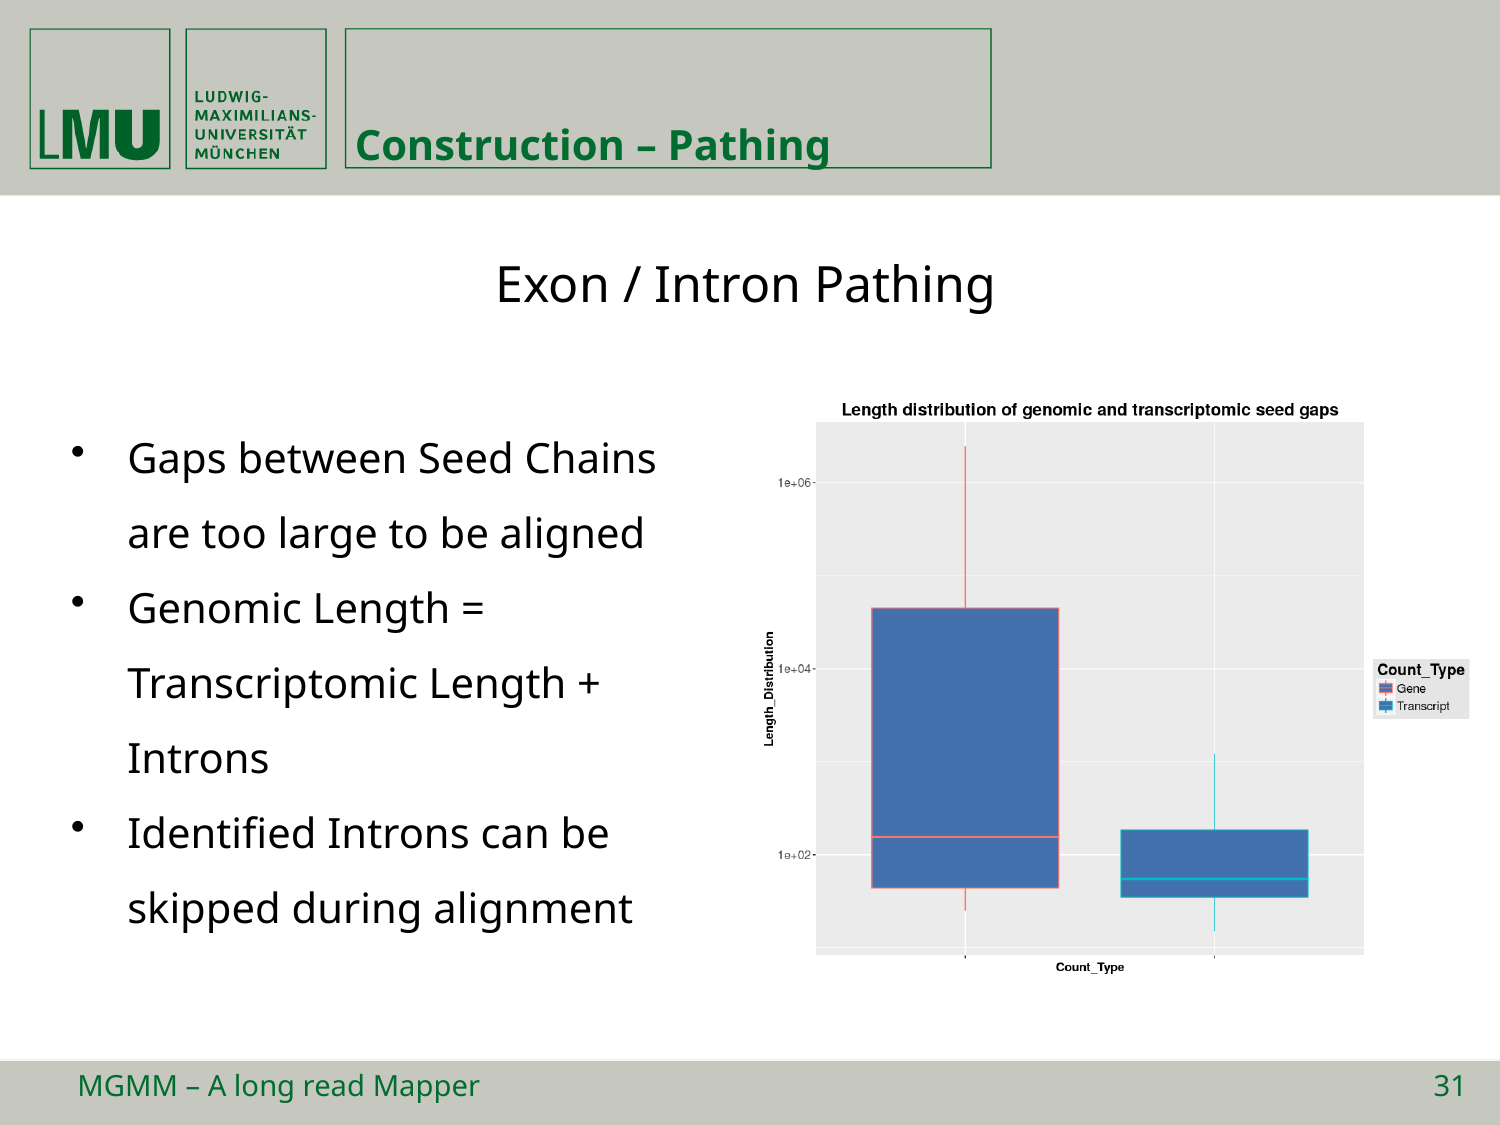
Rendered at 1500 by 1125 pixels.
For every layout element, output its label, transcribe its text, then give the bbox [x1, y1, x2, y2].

slide_number 31 [1352, 1059, 1483, 1108]
text_box Exon / Intron Pathing [23, 244, 1469, 334]
picture [756, 397, 1483, 979]
footer MGMM – A long read Mapper [62, 1059, 1332, 1108]
list Gaps between Seed Chains are too large to be aligned Genomic Length = Transcriptomic Length + Introns Identified Introns can be skipped during alignment [36, 398, 721, 979]
picture [0, 1059, 1500, 1125]
title Construction – Pathing [339, 101, 987, 178]
picture [0, 0, 1500, 196]
